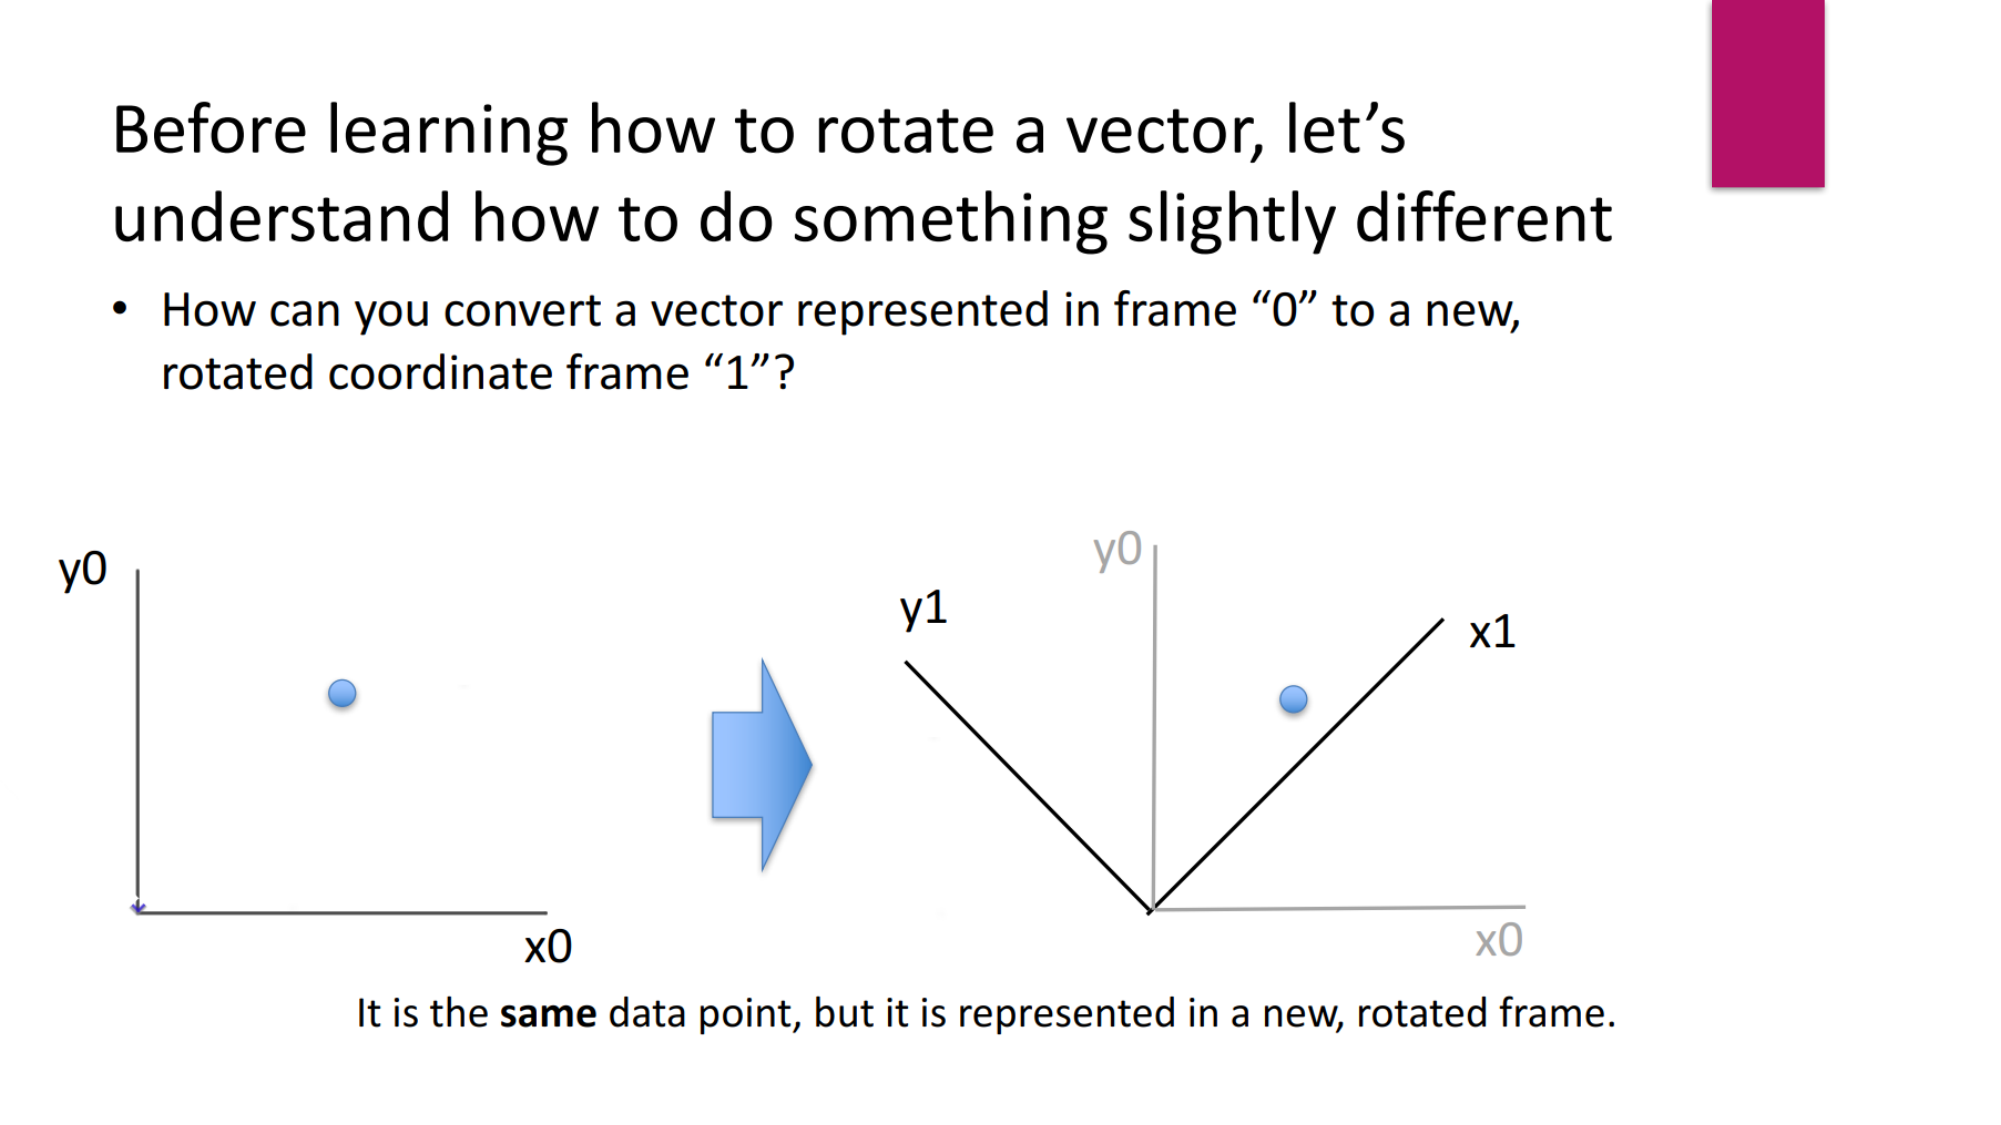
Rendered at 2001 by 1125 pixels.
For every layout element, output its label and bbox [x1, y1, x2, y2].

picture [0, 83, 1633, 1041]
